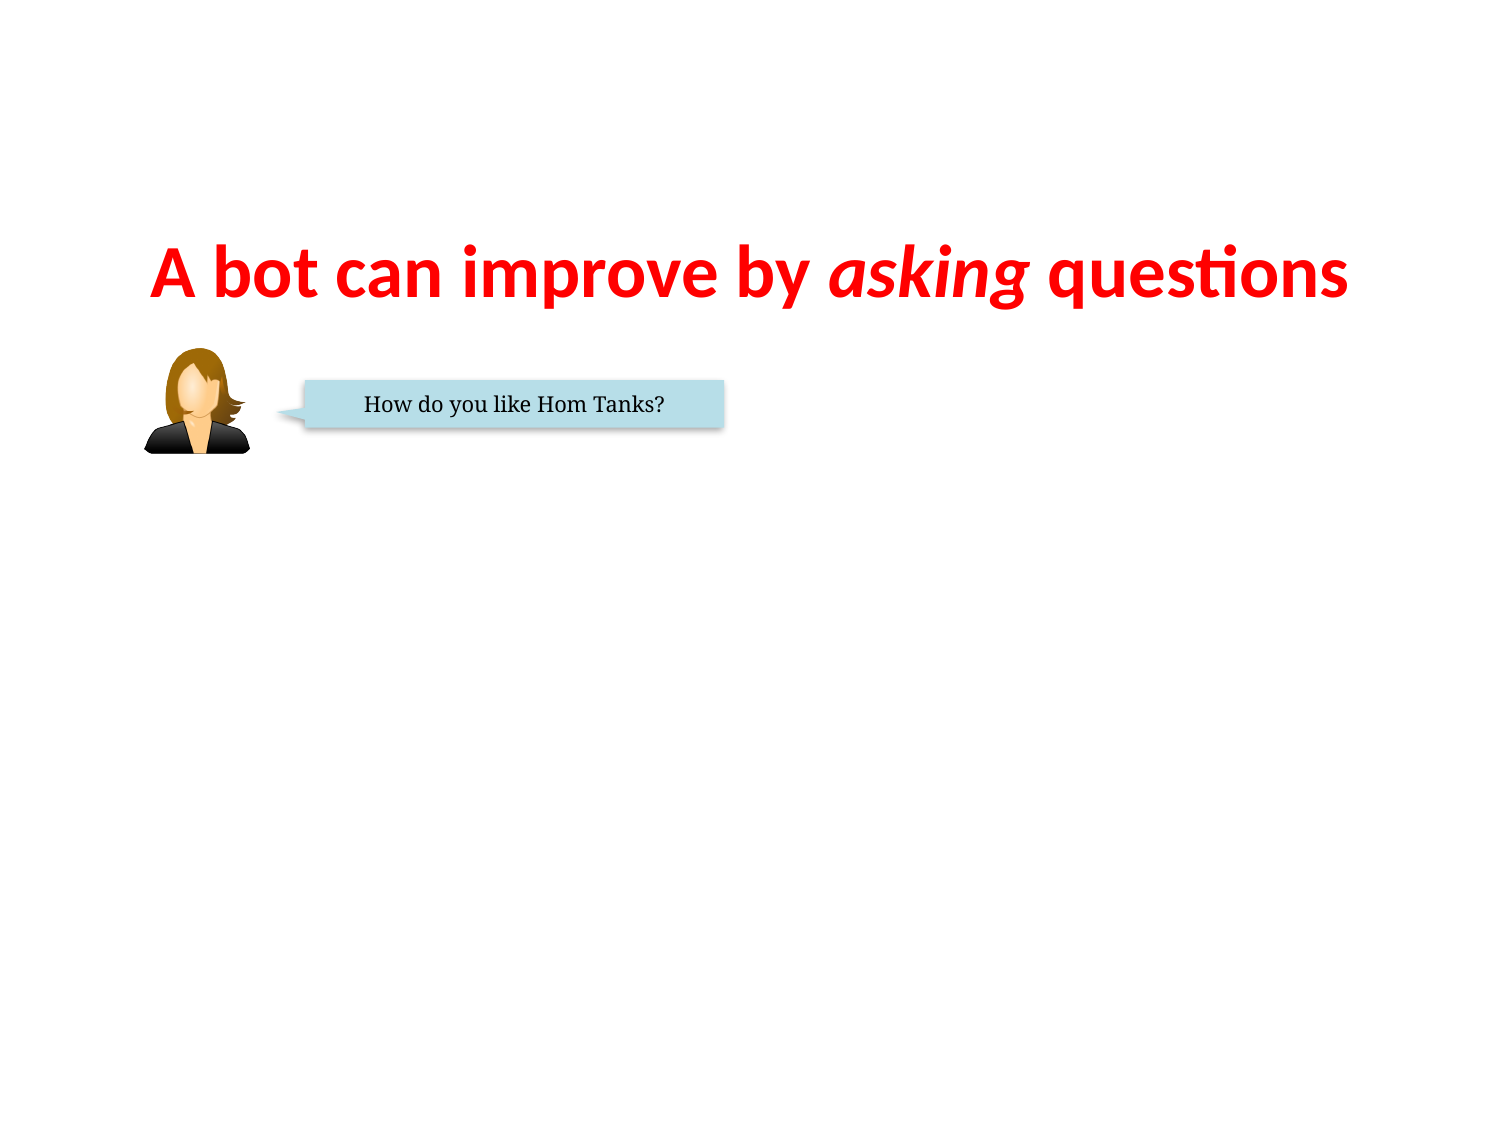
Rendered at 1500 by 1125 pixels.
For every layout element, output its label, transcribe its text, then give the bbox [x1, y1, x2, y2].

text_box How do you like Hom Tanks? [275, 379, 725, 429]
title A bot can improve by asking questions [103, 185, 1397, 349]
picture [144, 348, 250, 454]
